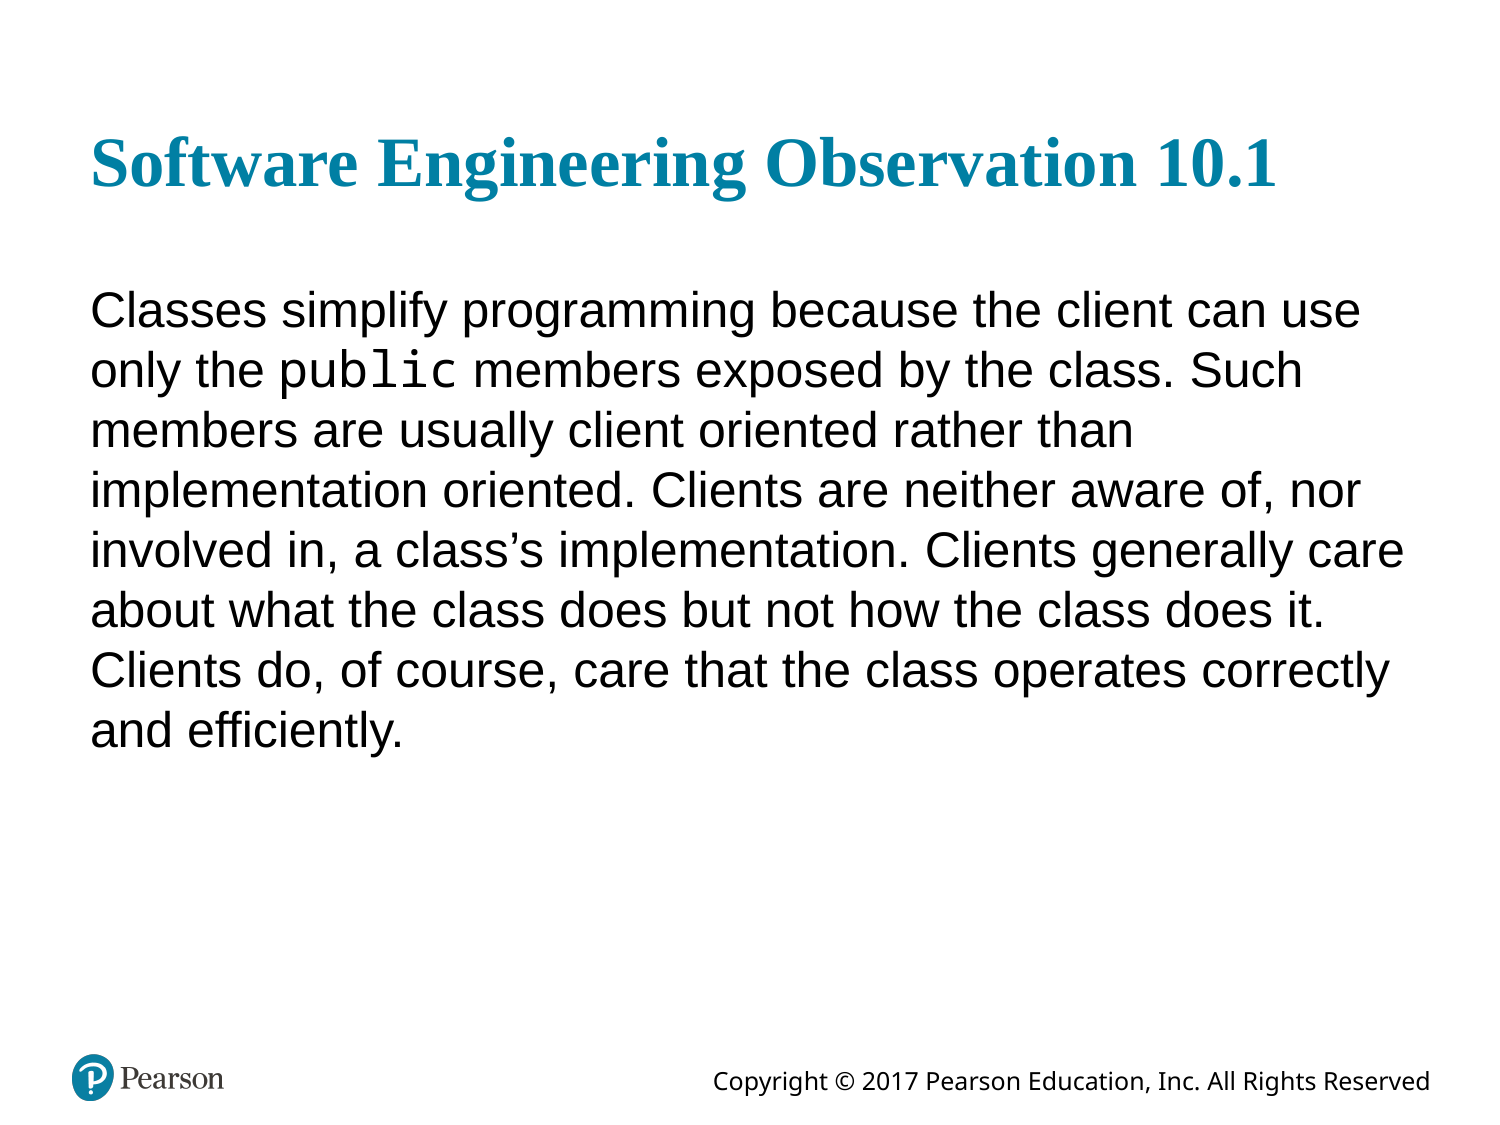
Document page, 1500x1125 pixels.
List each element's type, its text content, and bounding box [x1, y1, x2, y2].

picture [72, 1054, 88, 1070]
picture [98, 1054, 224, 1101]
picture [80, 1063, 106, 1088]
list Classes simplify programming because the client can use only the public members exposed by the class. Such members are usually client oriented rather than implementation oriented. Clients are neither aware of, nor involved in, a class’s implementation. Clients generally care about what the class does but not how the class does it. Clients do, of course, care that the class operates correctly and efficiently. [75, 262, 1425, 770]
title Software Engineering Observation 10.1 [75, 35, 1425, 216]
picture [72, 1087, 83, 1101]
